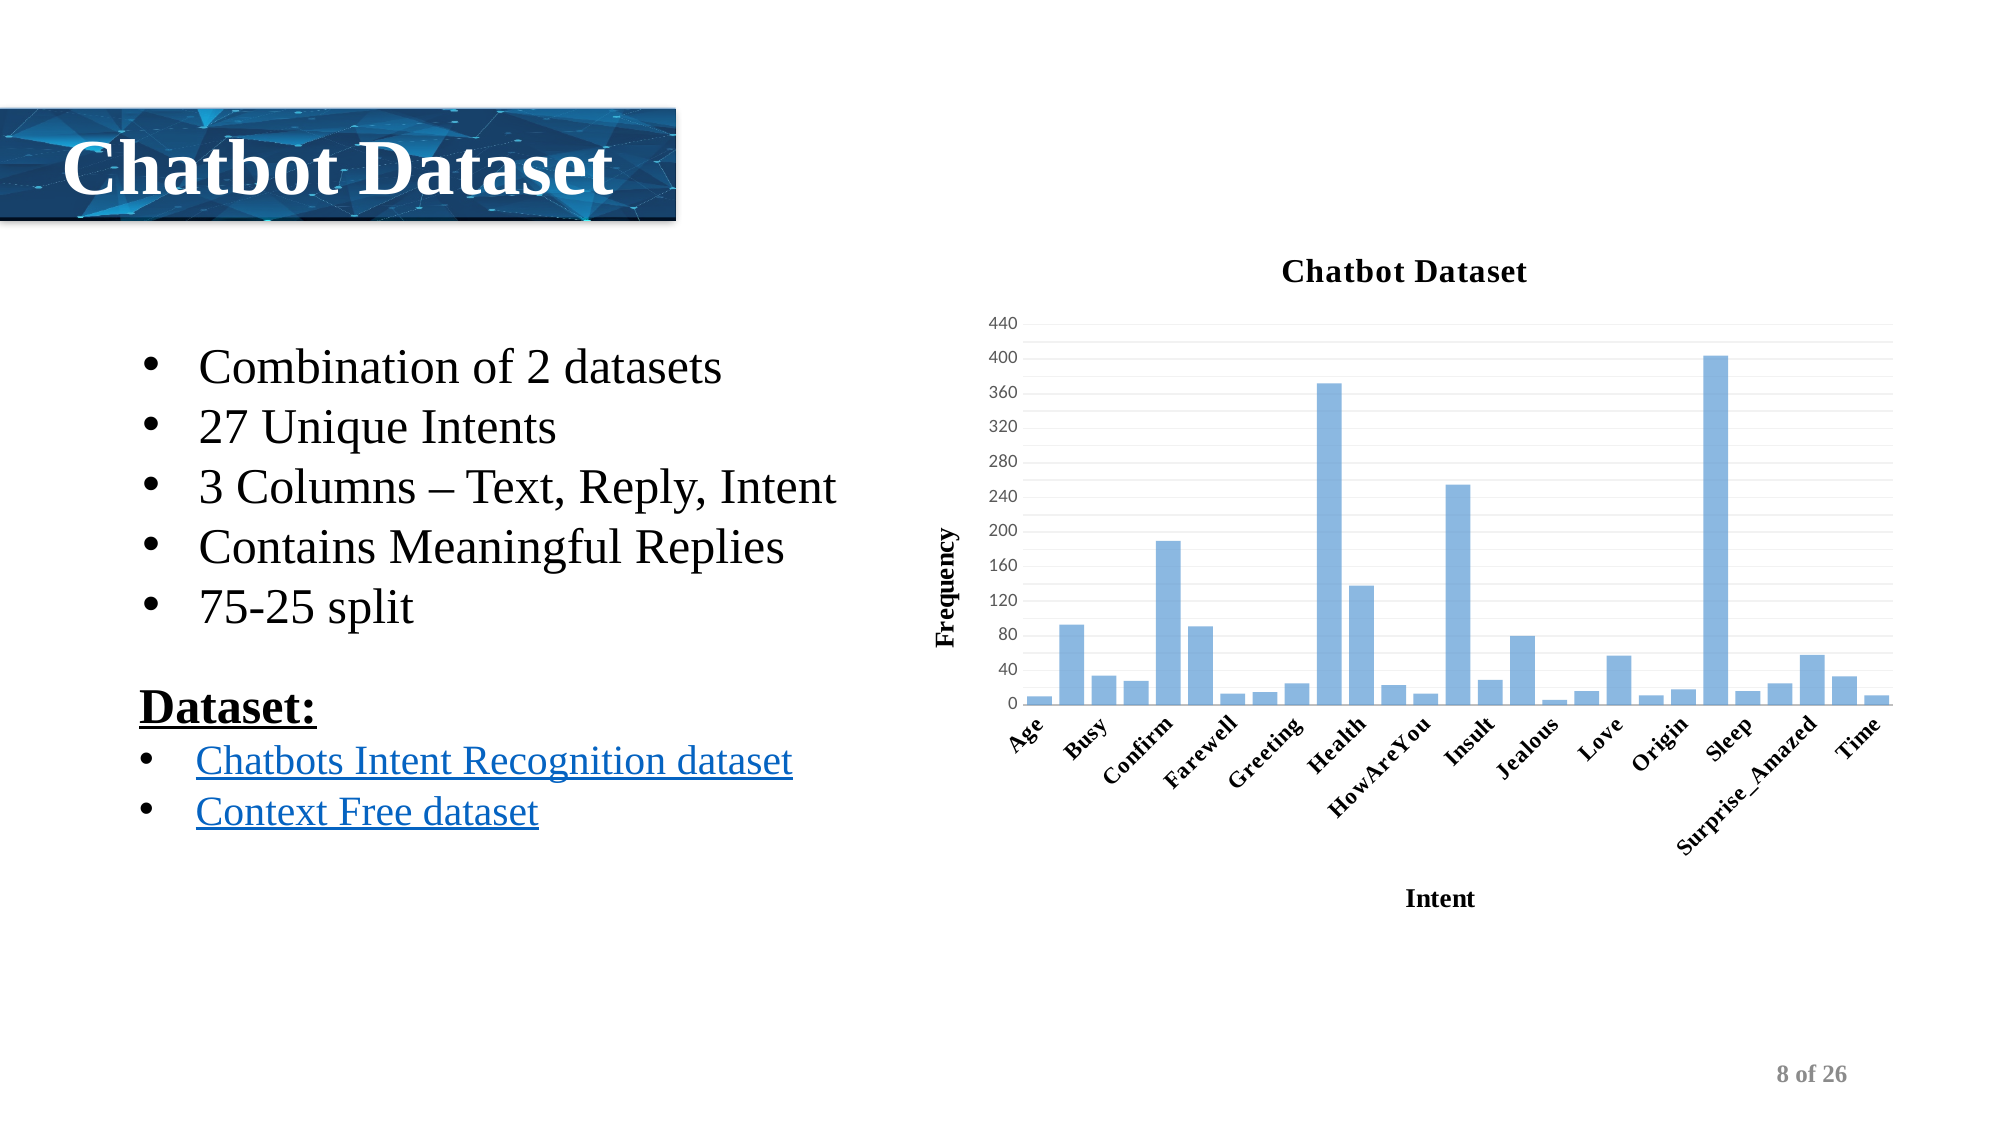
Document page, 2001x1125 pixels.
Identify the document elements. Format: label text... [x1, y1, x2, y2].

slide_number 8 of 26 [1412, 1042, 1863, 1103]
picture [0, 109, 676, 221]
chart [895, 220, 1914, 947]
text_box Combination of 2 datasets 27 Unique Intents 3 Columns – Text, Reply, Intent Contains Meaningful Replies 75-25 split [127, 325, 853, 641]
text_box Dataset: Chatbots Intent Recognition dataset Context Free dataset [124, 665, 832, 901]
